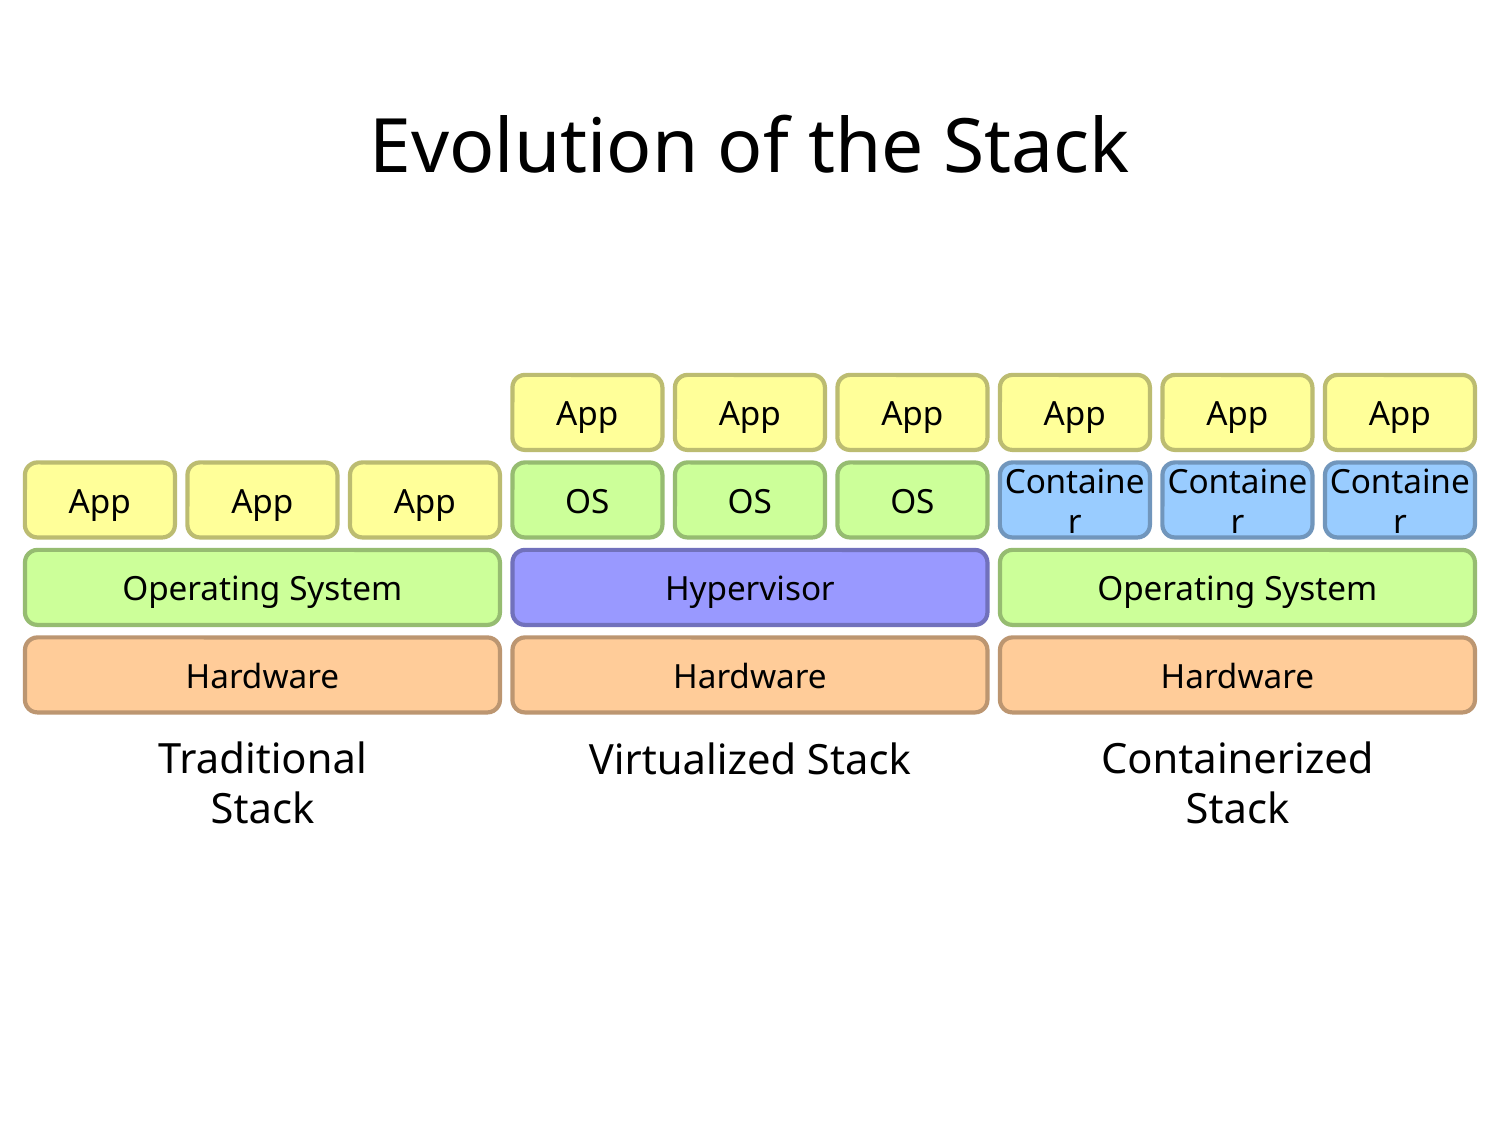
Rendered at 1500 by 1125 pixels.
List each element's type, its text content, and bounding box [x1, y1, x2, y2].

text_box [999, 374, 1476, 791]
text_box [512, 374, 988, 791]
text_box Evolution of the Stack [0, 90, 1500, 203]
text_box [24, 462, 501, 791]
